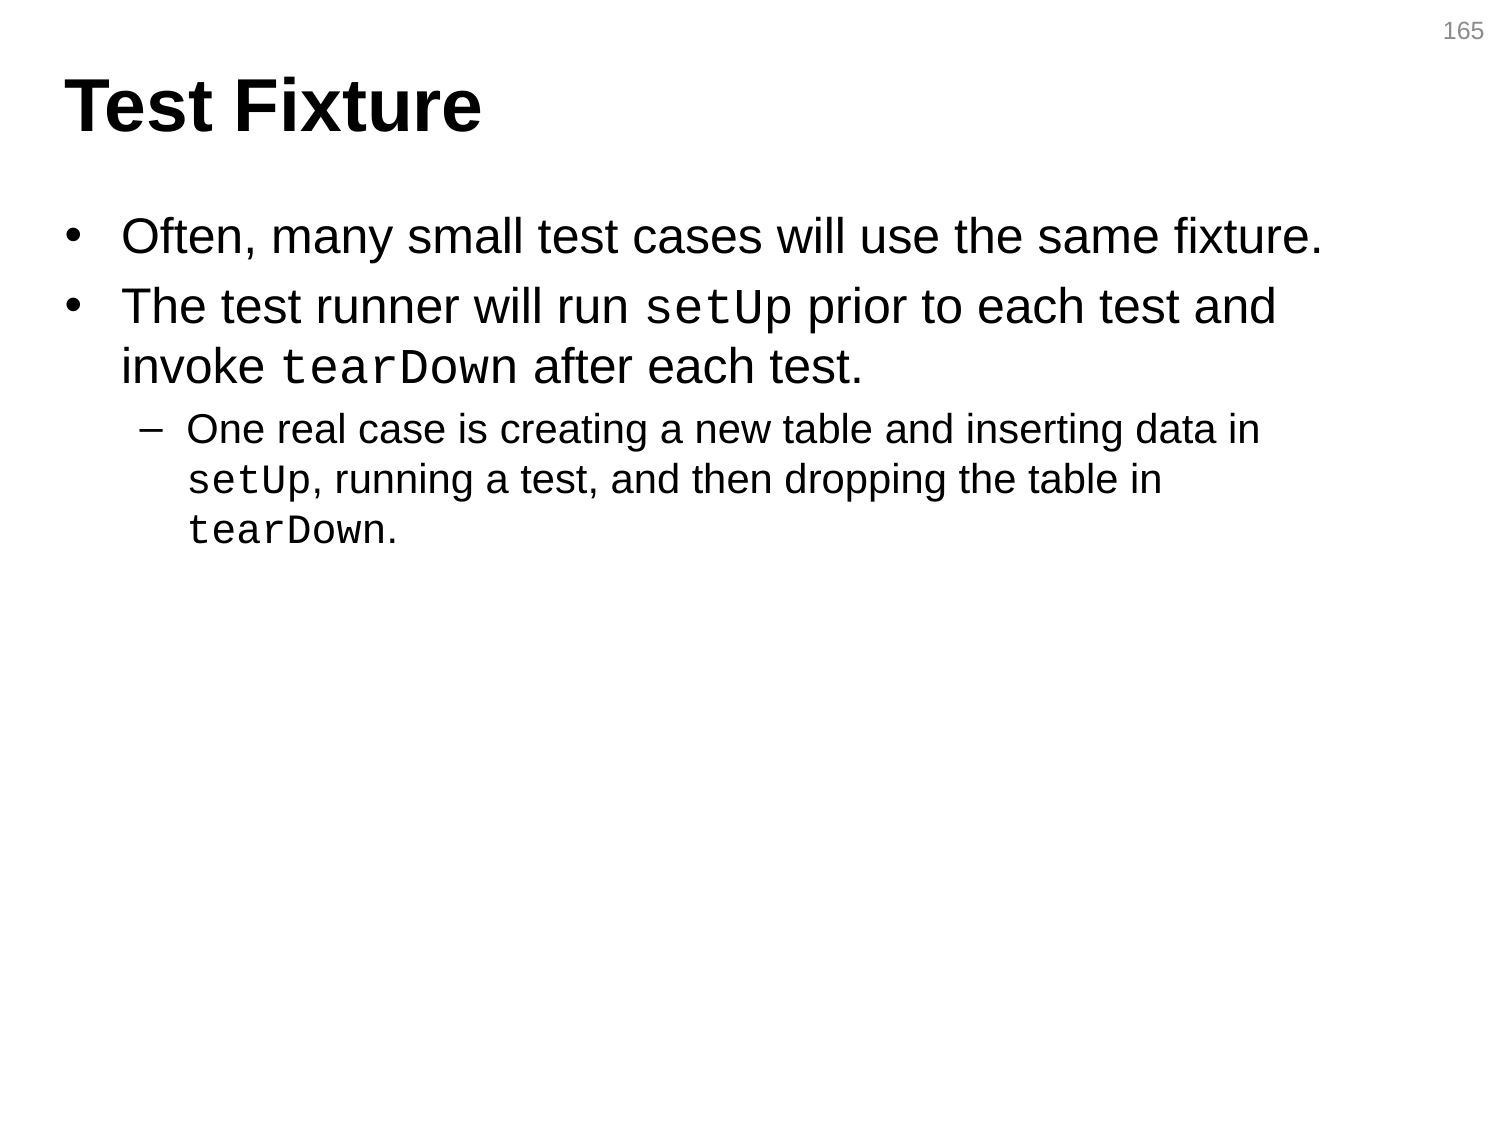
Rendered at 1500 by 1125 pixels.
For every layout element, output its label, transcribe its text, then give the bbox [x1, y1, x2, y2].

title Test Fixture [49, 7, 1400, 195]
slide_number 165 [1149, 0, 1500, 60]
list Often, many small test cases will use the same fixture. The test runner will run setUp prior to each test and invoke tearDown after each test. One real case is creating a new table and inserting data in setUp, running a test, and then dropping the table in tearDown. [49, 196, 1400, 939]
